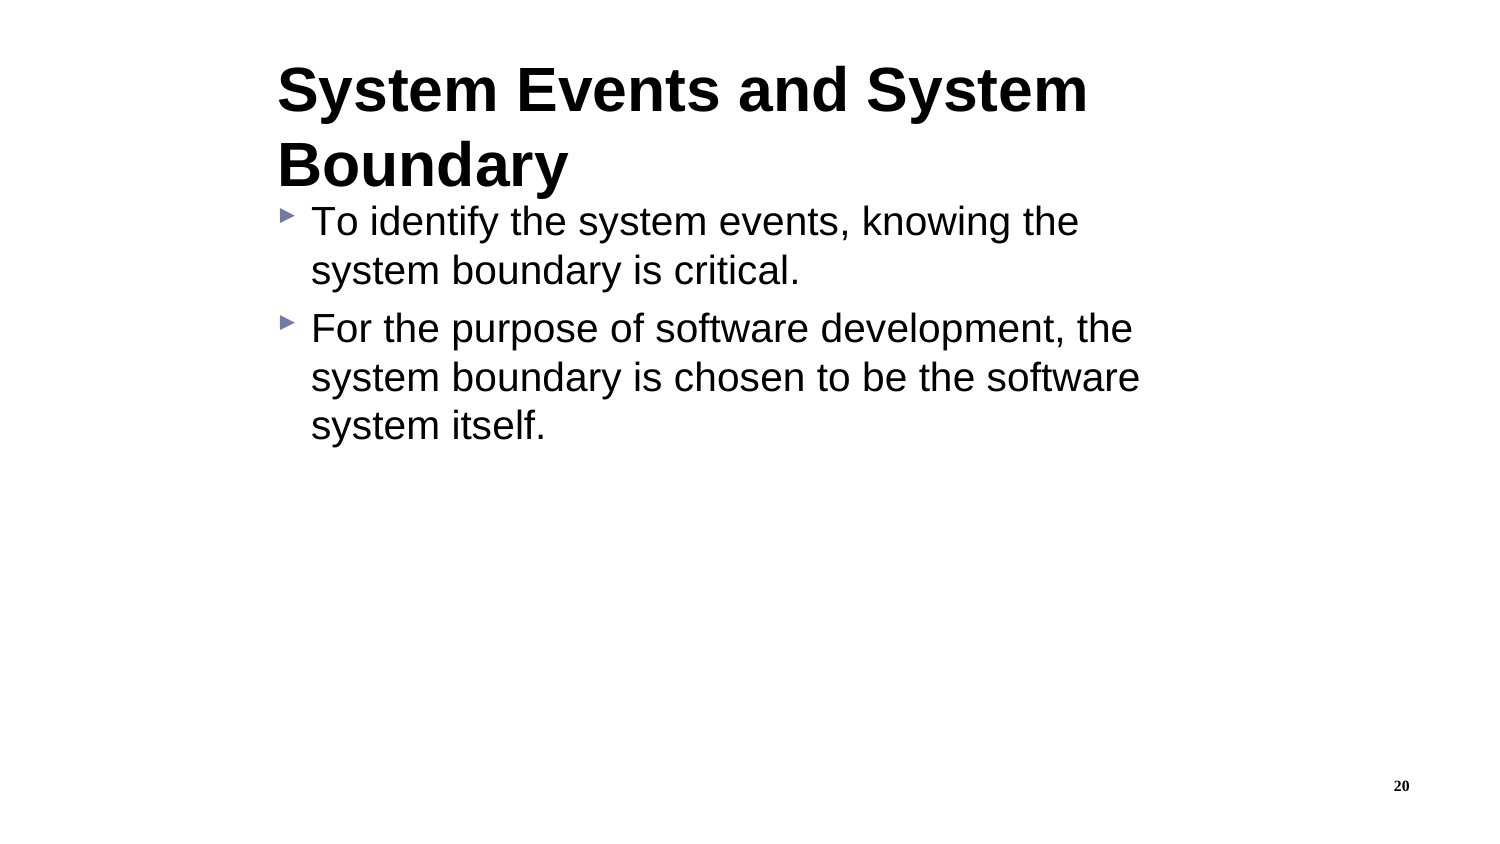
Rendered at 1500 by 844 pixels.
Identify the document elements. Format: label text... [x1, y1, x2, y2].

slide_number 20 [1112, 768, 1425, 826]
list To identify the system events, knowing the system boundary is critical. For the purpose of software development, the system boundary is chosen to be the software system itself. [262, 187, 1219, 745]
title System Events and System Boundary [262, 37, 1257, 207]
